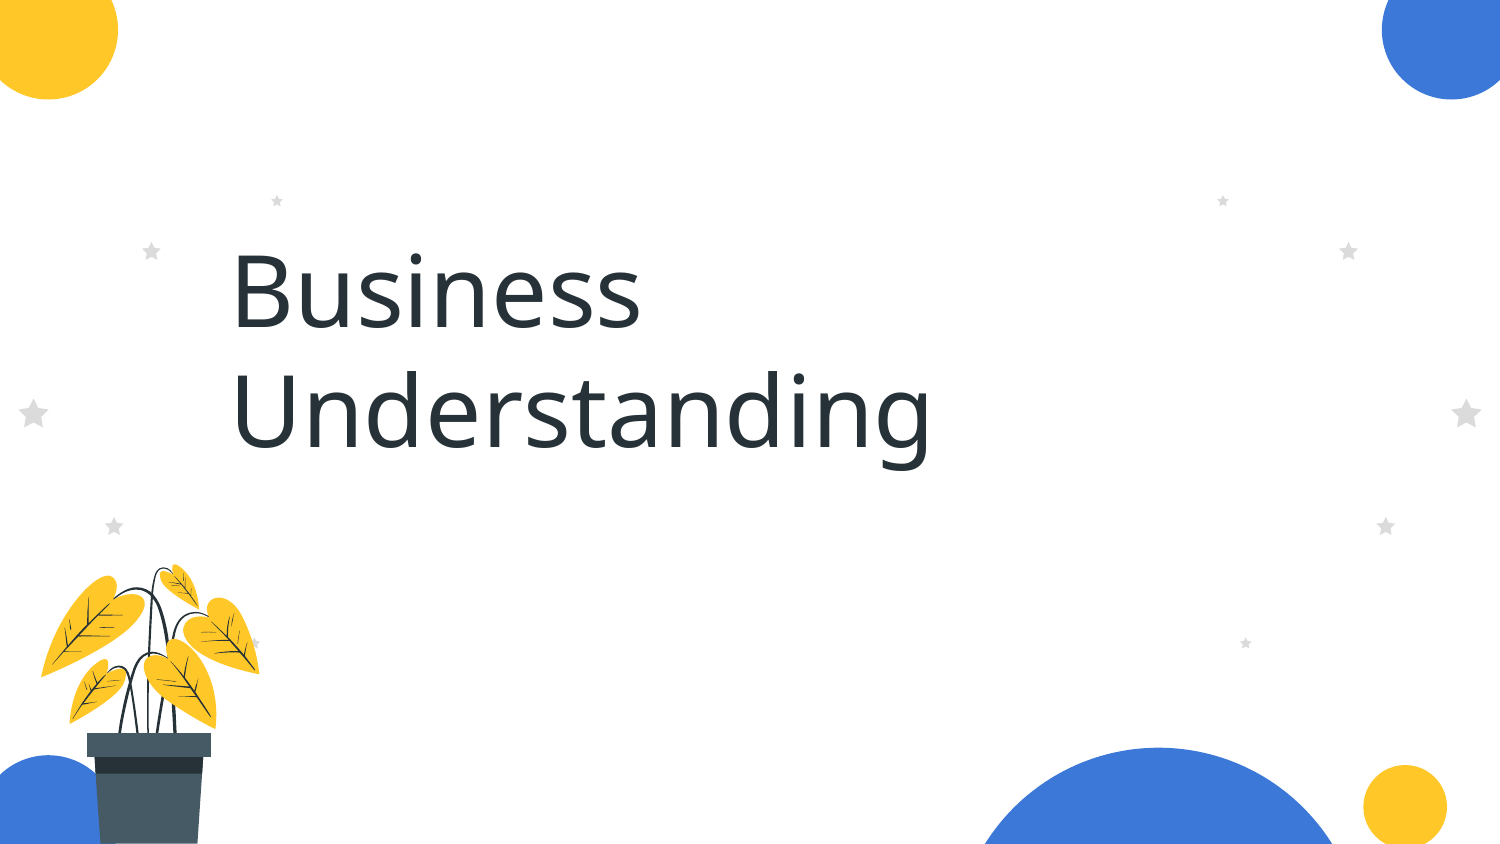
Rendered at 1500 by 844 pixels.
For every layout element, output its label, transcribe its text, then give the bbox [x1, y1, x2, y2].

title Business Understanding [214, 254, 1286, 483]
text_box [40, 564, 260, 844]
